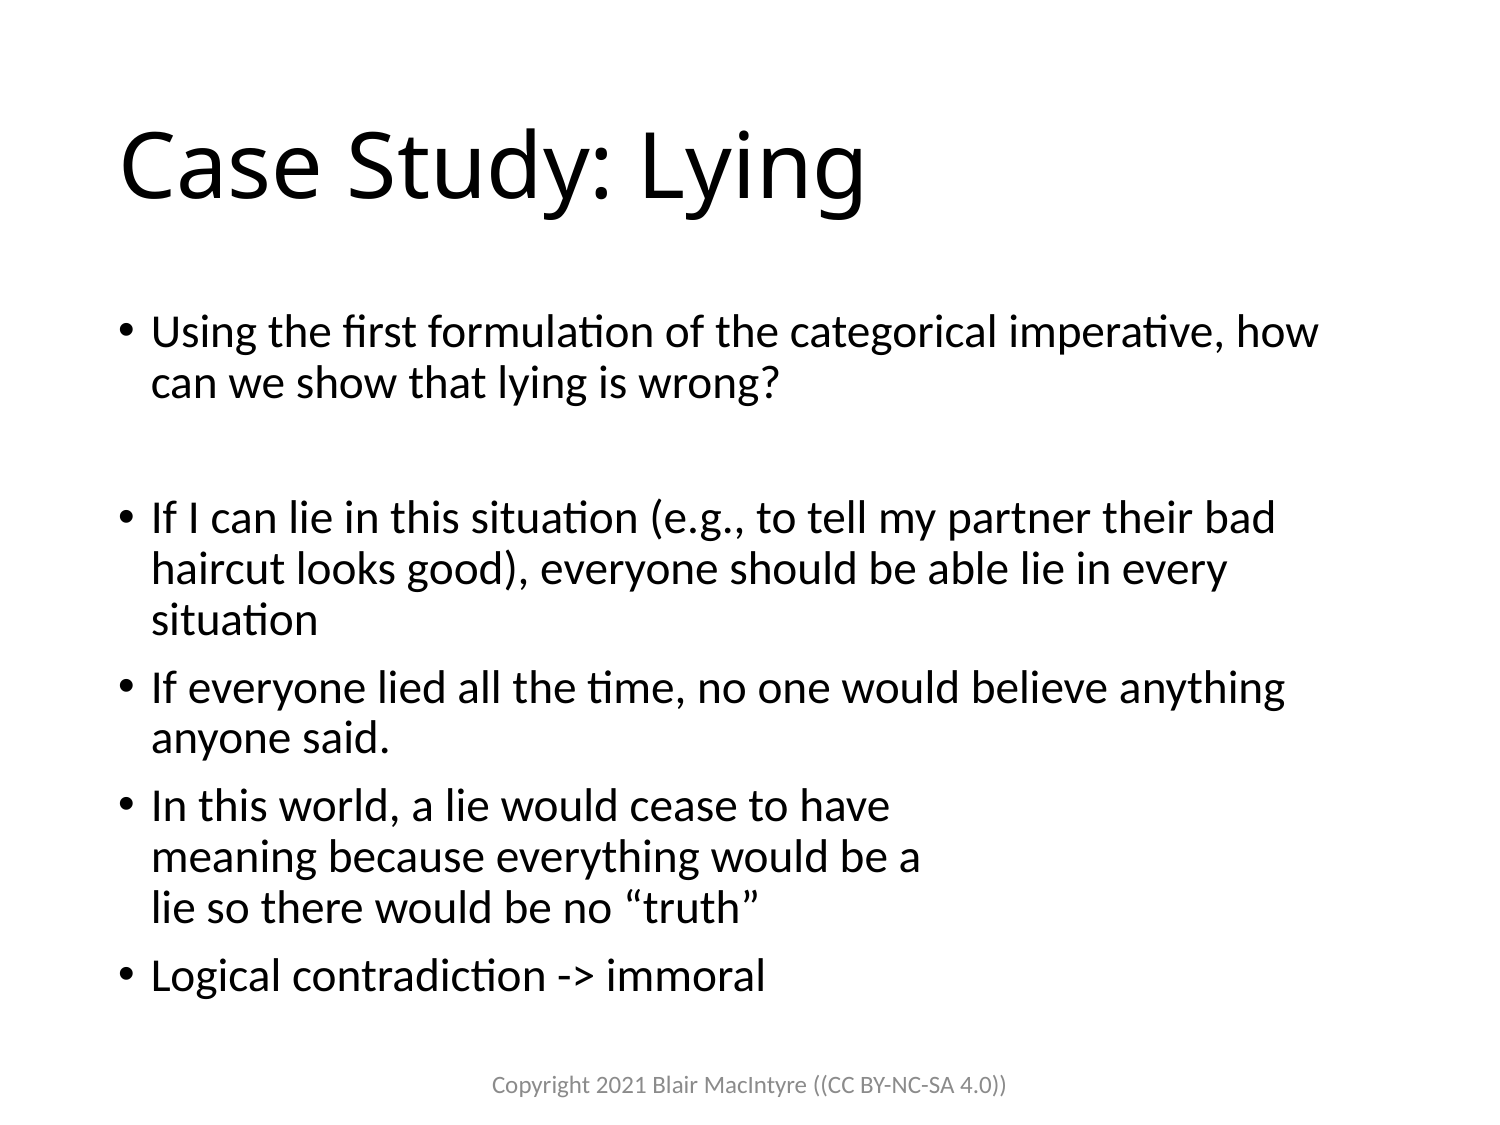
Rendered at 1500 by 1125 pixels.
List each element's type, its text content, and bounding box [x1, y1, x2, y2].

title Case Study: Lying [103, 59, 1397, 278]
list Using the first formulation of the categorical imperative, how can we show that lying is wrong? If I can lie in this situation (e.g., to tell my partner their bad haircut looks good), everyone should be able lie in every situation If everyone lied all the time, no one would believe anything anyone said. In this world, a lie would cease to have meaning because everything would be a lie so there would be no “truth” Logical contradiction -> immoral [103, 299, 1397, 1014]
footer Copyright 2021 Blair MacIntyre ((CC BY-NC-SA 4.0)) [471, 1065, 1029, 1103]
